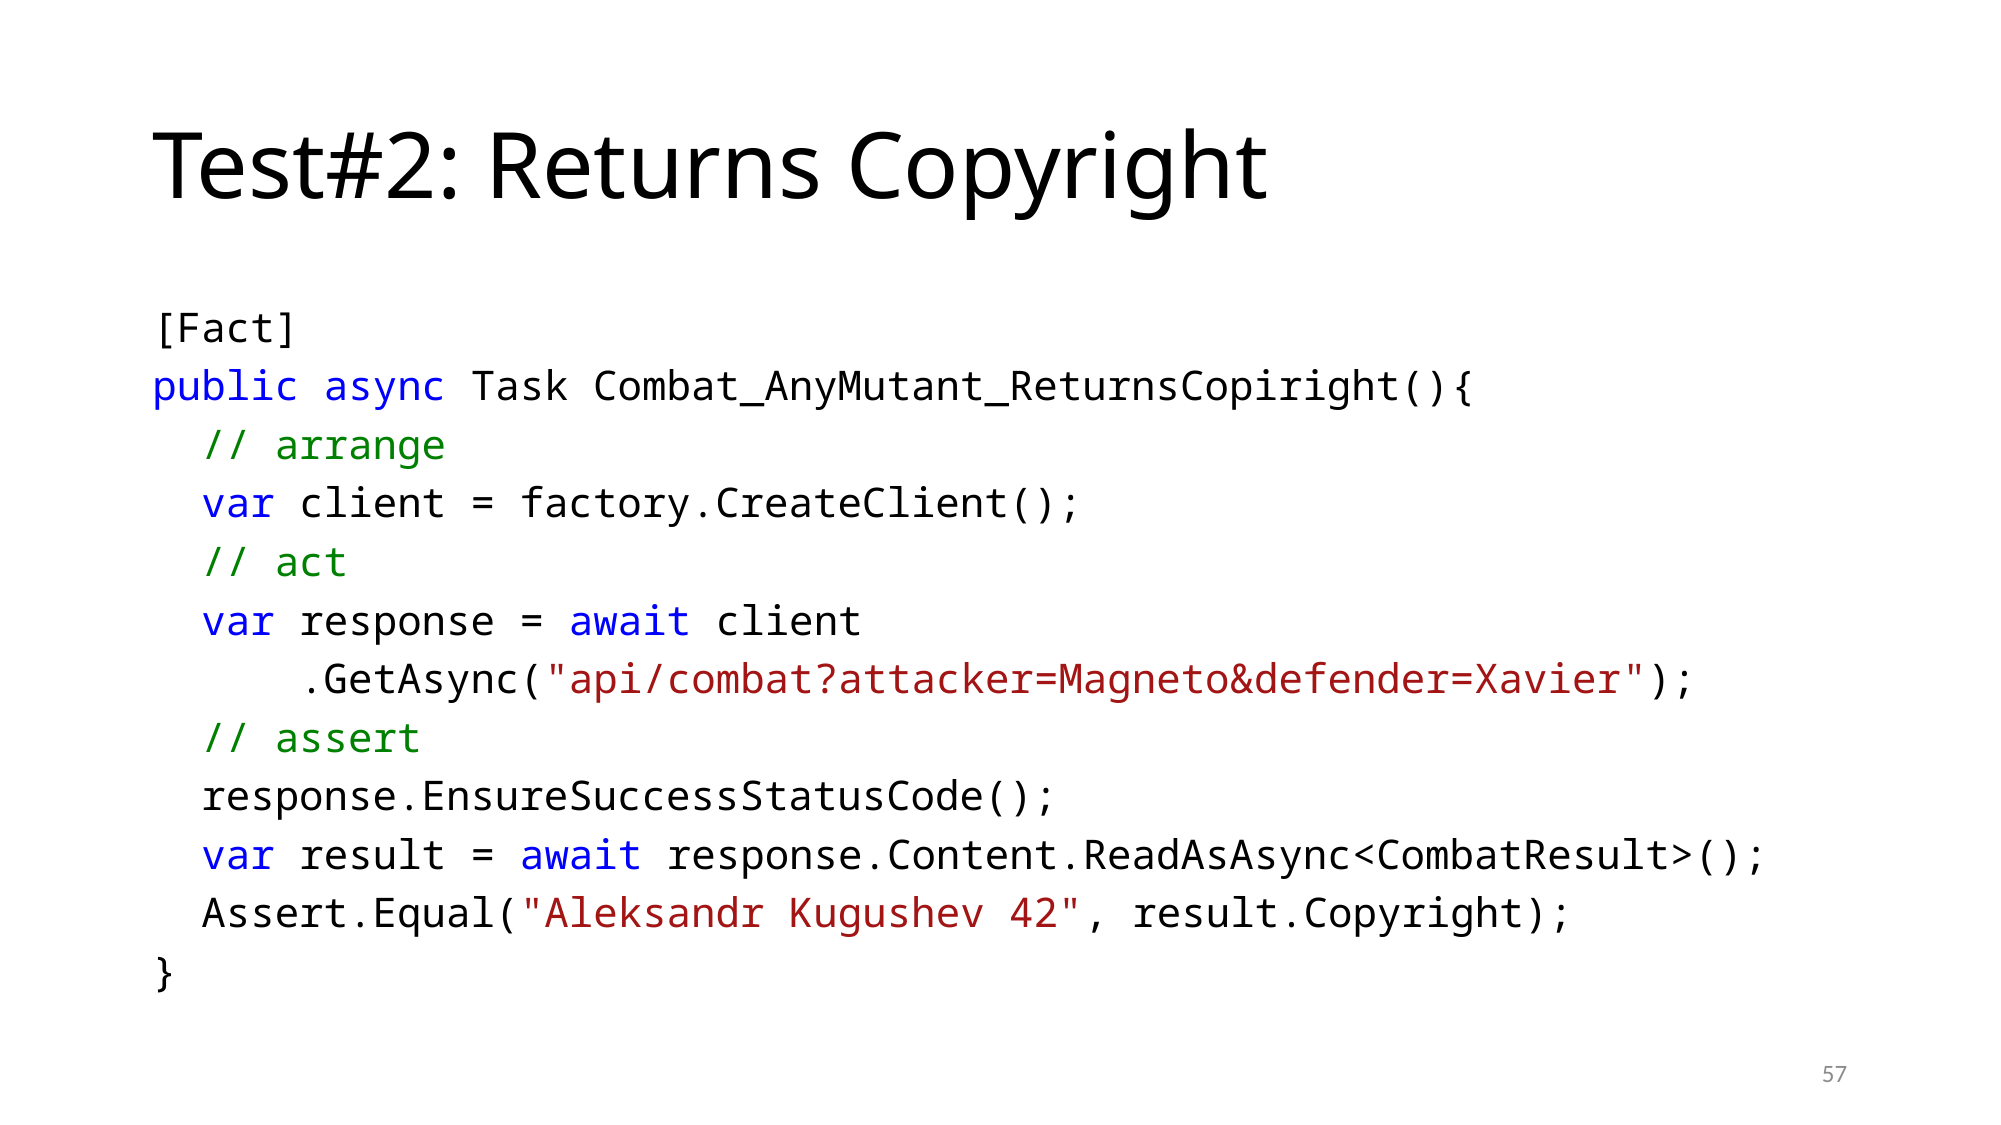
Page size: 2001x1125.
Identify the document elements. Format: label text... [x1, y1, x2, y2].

list [Fact] public async Task Combat_AnyMutant_ReturnsCopiright(){ // arrange var client = factory.CreateClient(); // act var response = await client .GetAsync("api/combat?attacker=Magneto&defender=Xavier"); // assert response.EnsureSuccessStatusCode(); var result = await response.Content.ReadAsAsync<CombatResult>(); Assert.Equal("Aleksandr Kugushev 42", result.Copyright); } [137, 299, 1863, 1014]
slide_number 57 [1412, 1042, 1863, 1103]
title Test#2: Returns Copyright [137, 59, 1863, 278]
